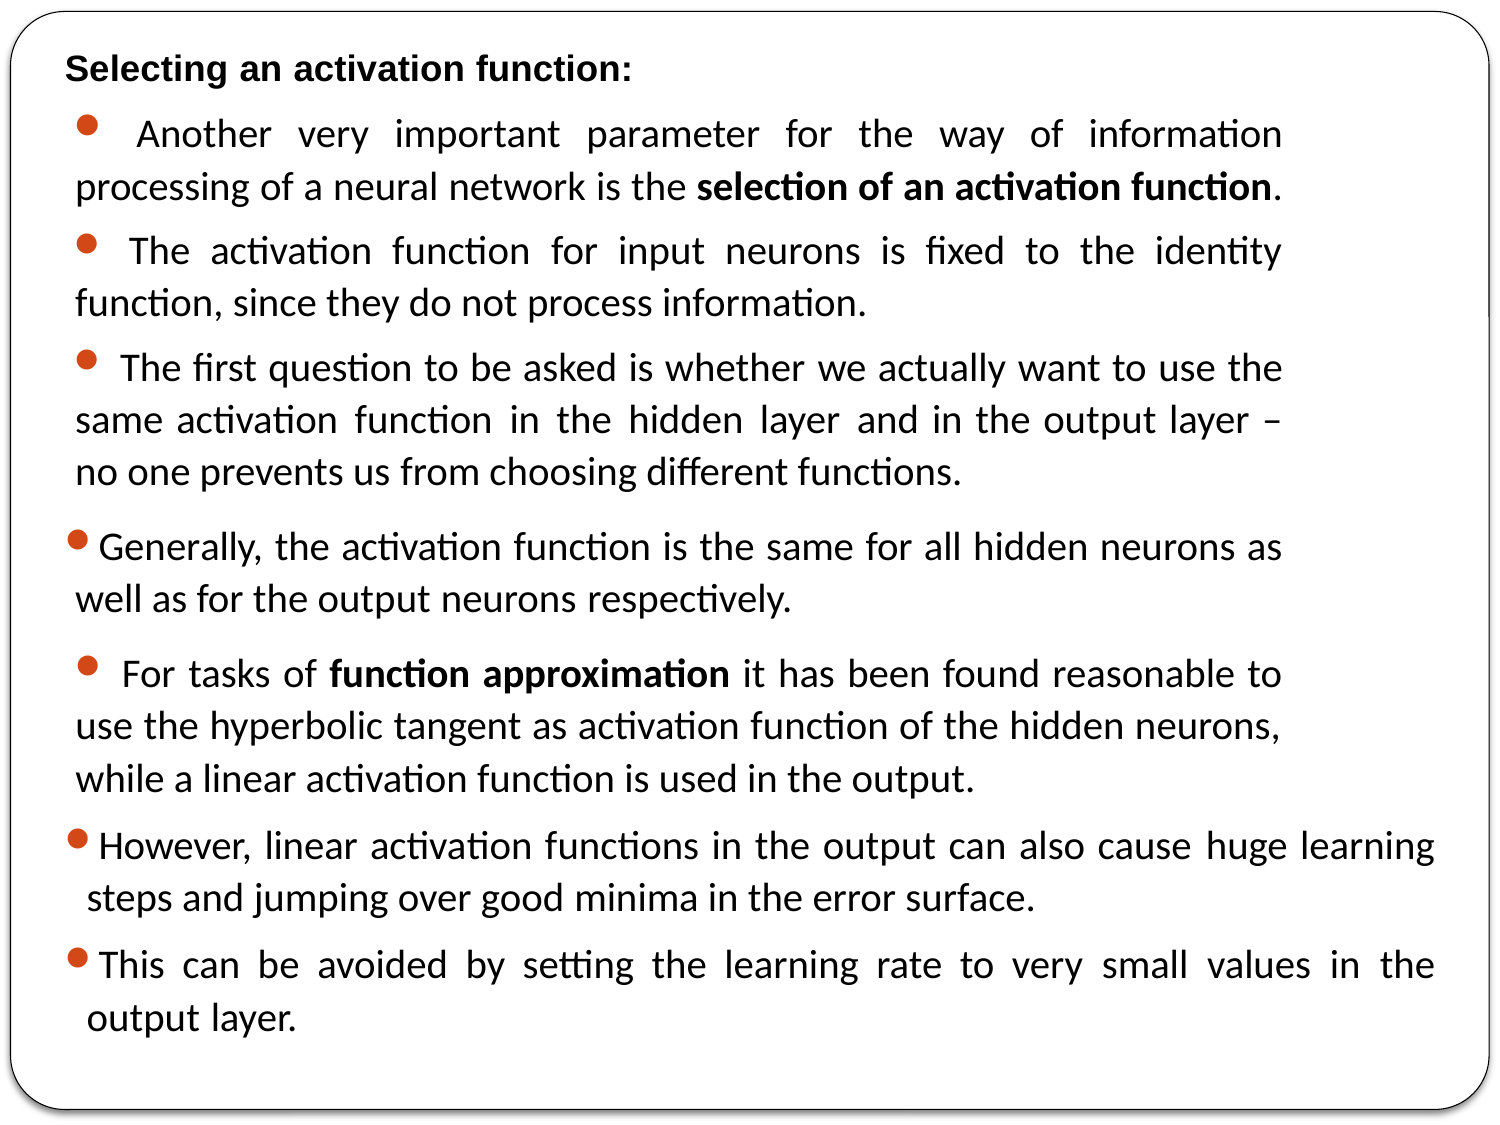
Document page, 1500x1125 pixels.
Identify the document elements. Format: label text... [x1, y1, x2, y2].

list Selecting an activation function: Another very important parameter for the way of information processing of a neural network is the selection of an activation function. The activation function for input neurons is fixed to the identity function, since they do not process information. The first question to be asked is whether we actually want to use the same activation function in the hidden layer and in the output layer – no one prevents us from choosing different functions. Generally, the activation function is the same for all hidden neurons as well as for the output neurons respectively. For tasks of function approximation it has been found reasonable to use the hyperbolic tangent as activation function of the hidden neurons, while a linear activation function is used in the output. However, linear activation functions in the output can also cause huge learning steps and jumping over good minima in the error surface. This can be avoided by setting the learning rate to very small values in the output layer. [50, 37, 1450, 1100]
